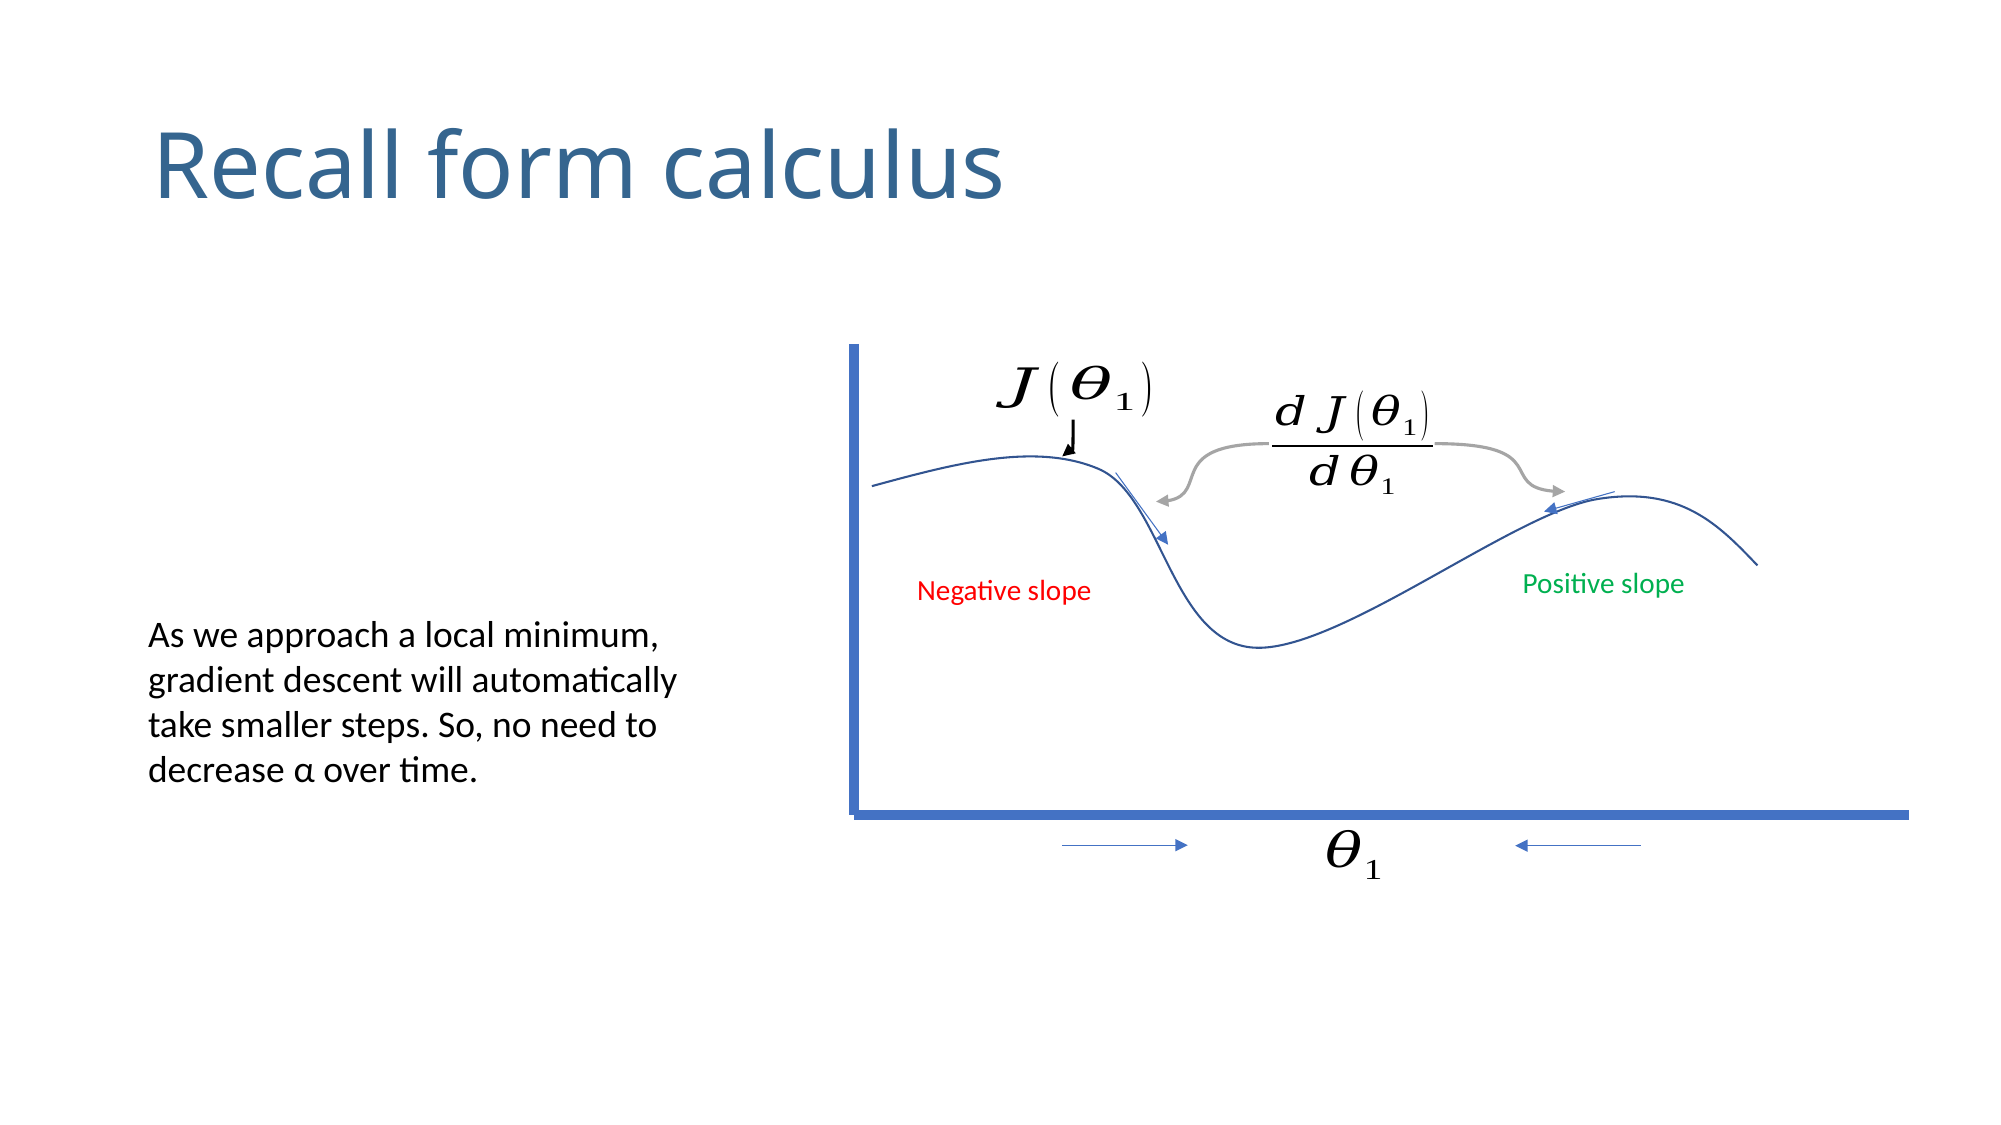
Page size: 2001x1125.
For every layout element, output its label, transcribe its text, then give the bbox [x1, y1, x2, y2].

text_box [1155, 443, 1269, 502]
text_box As we approach a local minimum, gradient descent will automatically take smaller steps. So, no need to decrease α over time. [133, 602, 714, 842]
text_box [871, 455, 1115, 508]
text_box Negative slope [902, 563, 1169, 614]
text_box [1049, 432, 1086, 444]
title Recall form calculus [137, 59, 1863, 278]
text_box [1157, 495, 1750, 649]
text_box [1115, 472, 1169, 545]
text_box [1544, 491, 1615, 512]
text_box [1434, 443, 1566, 492]
text_box Positive slope [1508, 556, 1758, 607]
